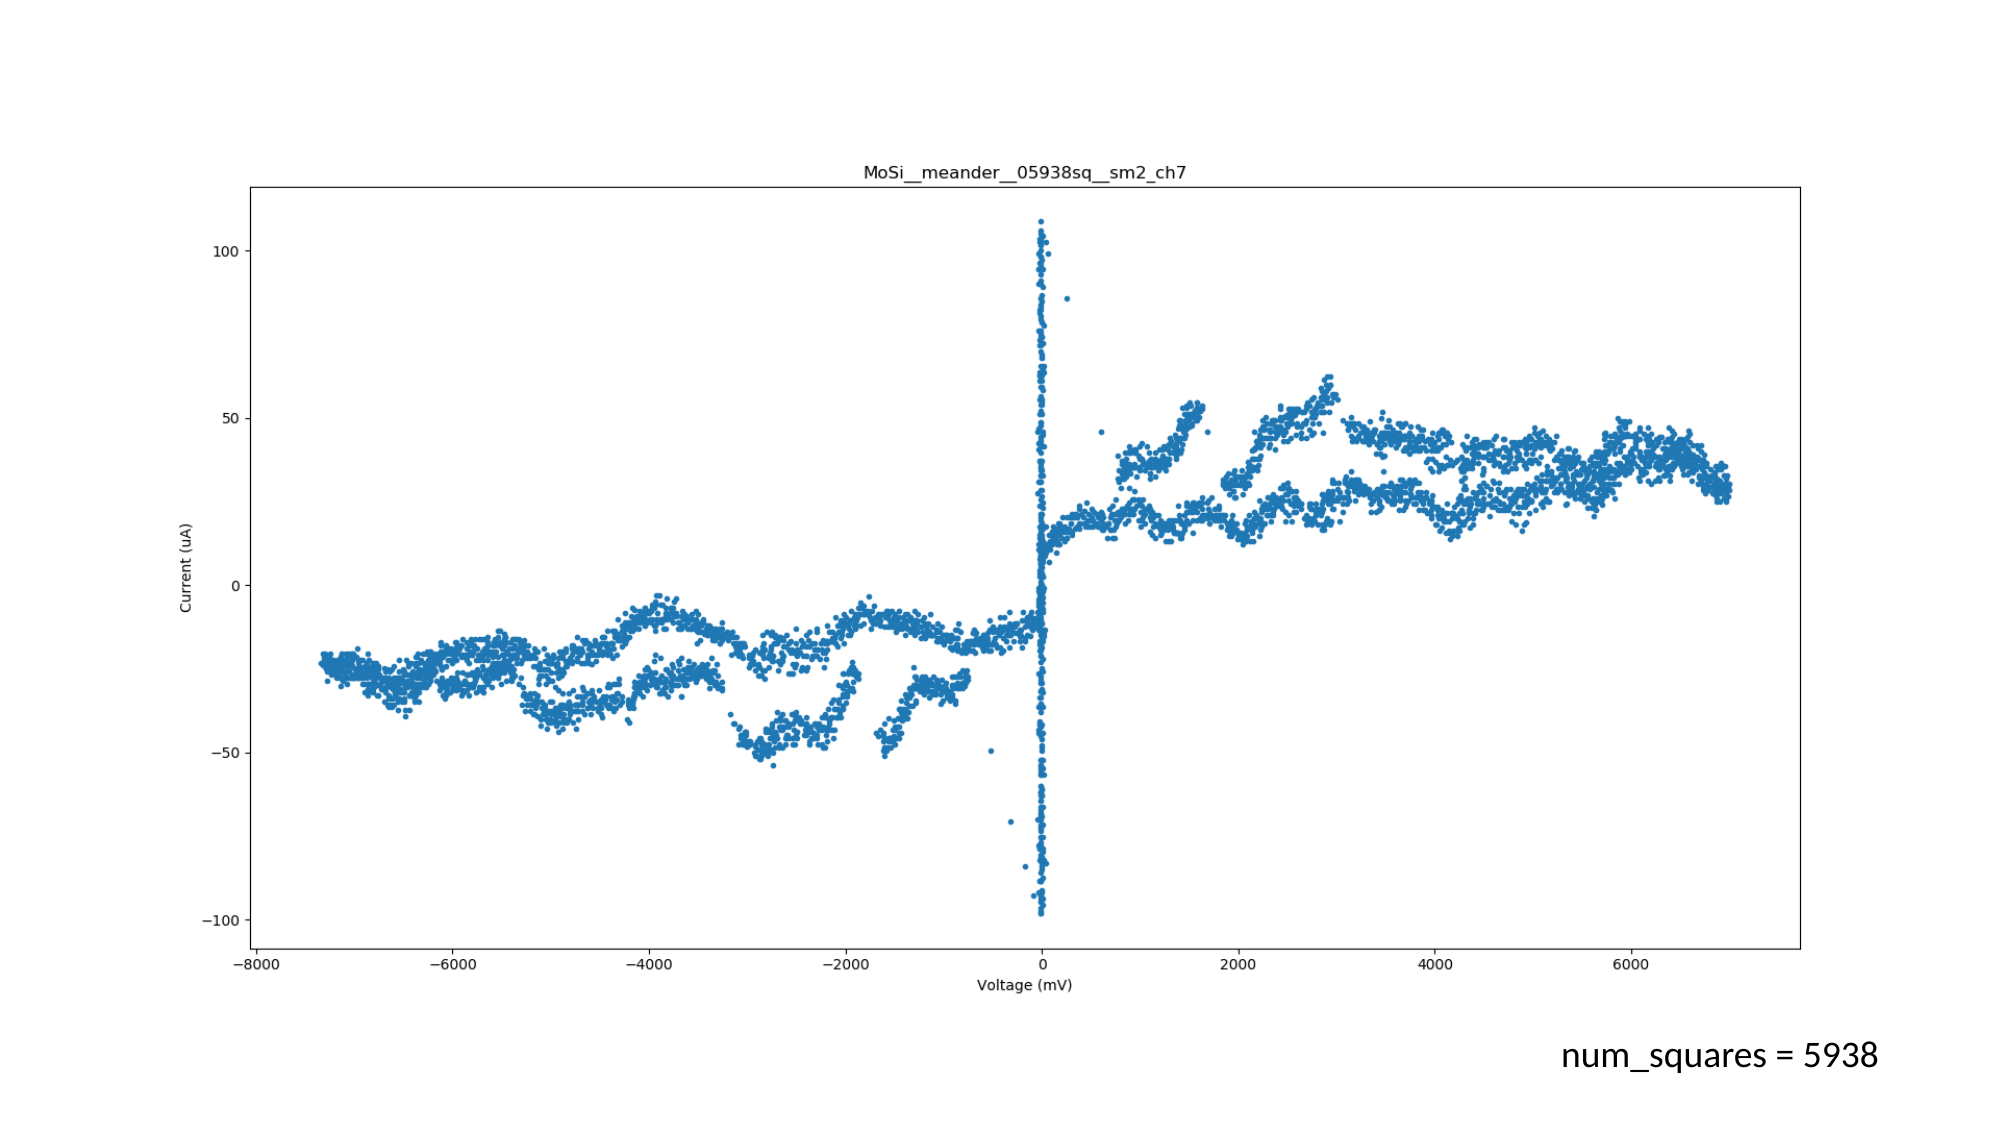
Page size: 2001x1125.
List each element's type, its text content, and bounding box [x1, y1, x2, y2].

text_box num_squares = 5938 [1546, 1057, 1895, 1082]
picture [0, 68, 2000, 1057]
